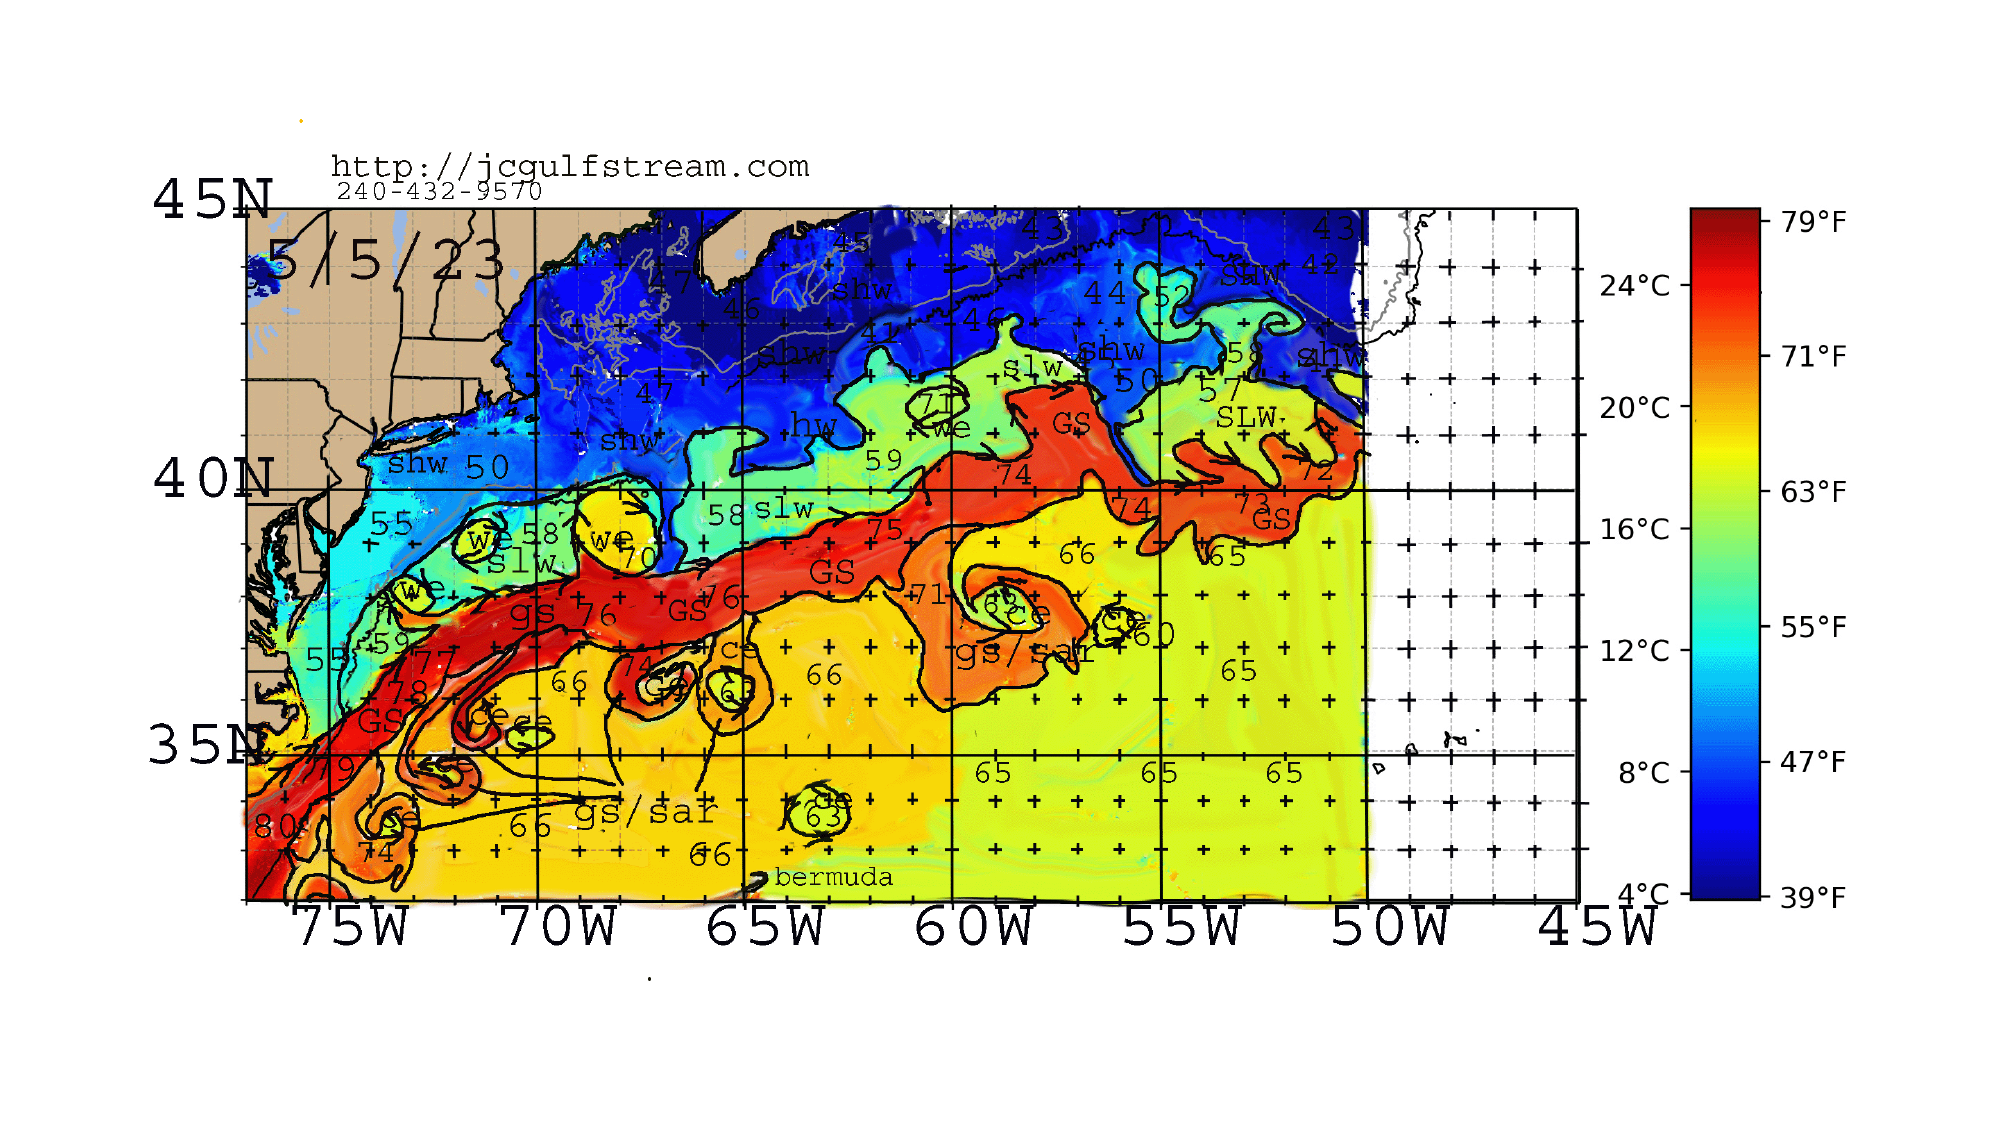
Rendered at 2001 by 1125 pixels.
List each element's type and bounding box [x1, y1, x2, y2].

picture [132, 105, 1868, 1020]
